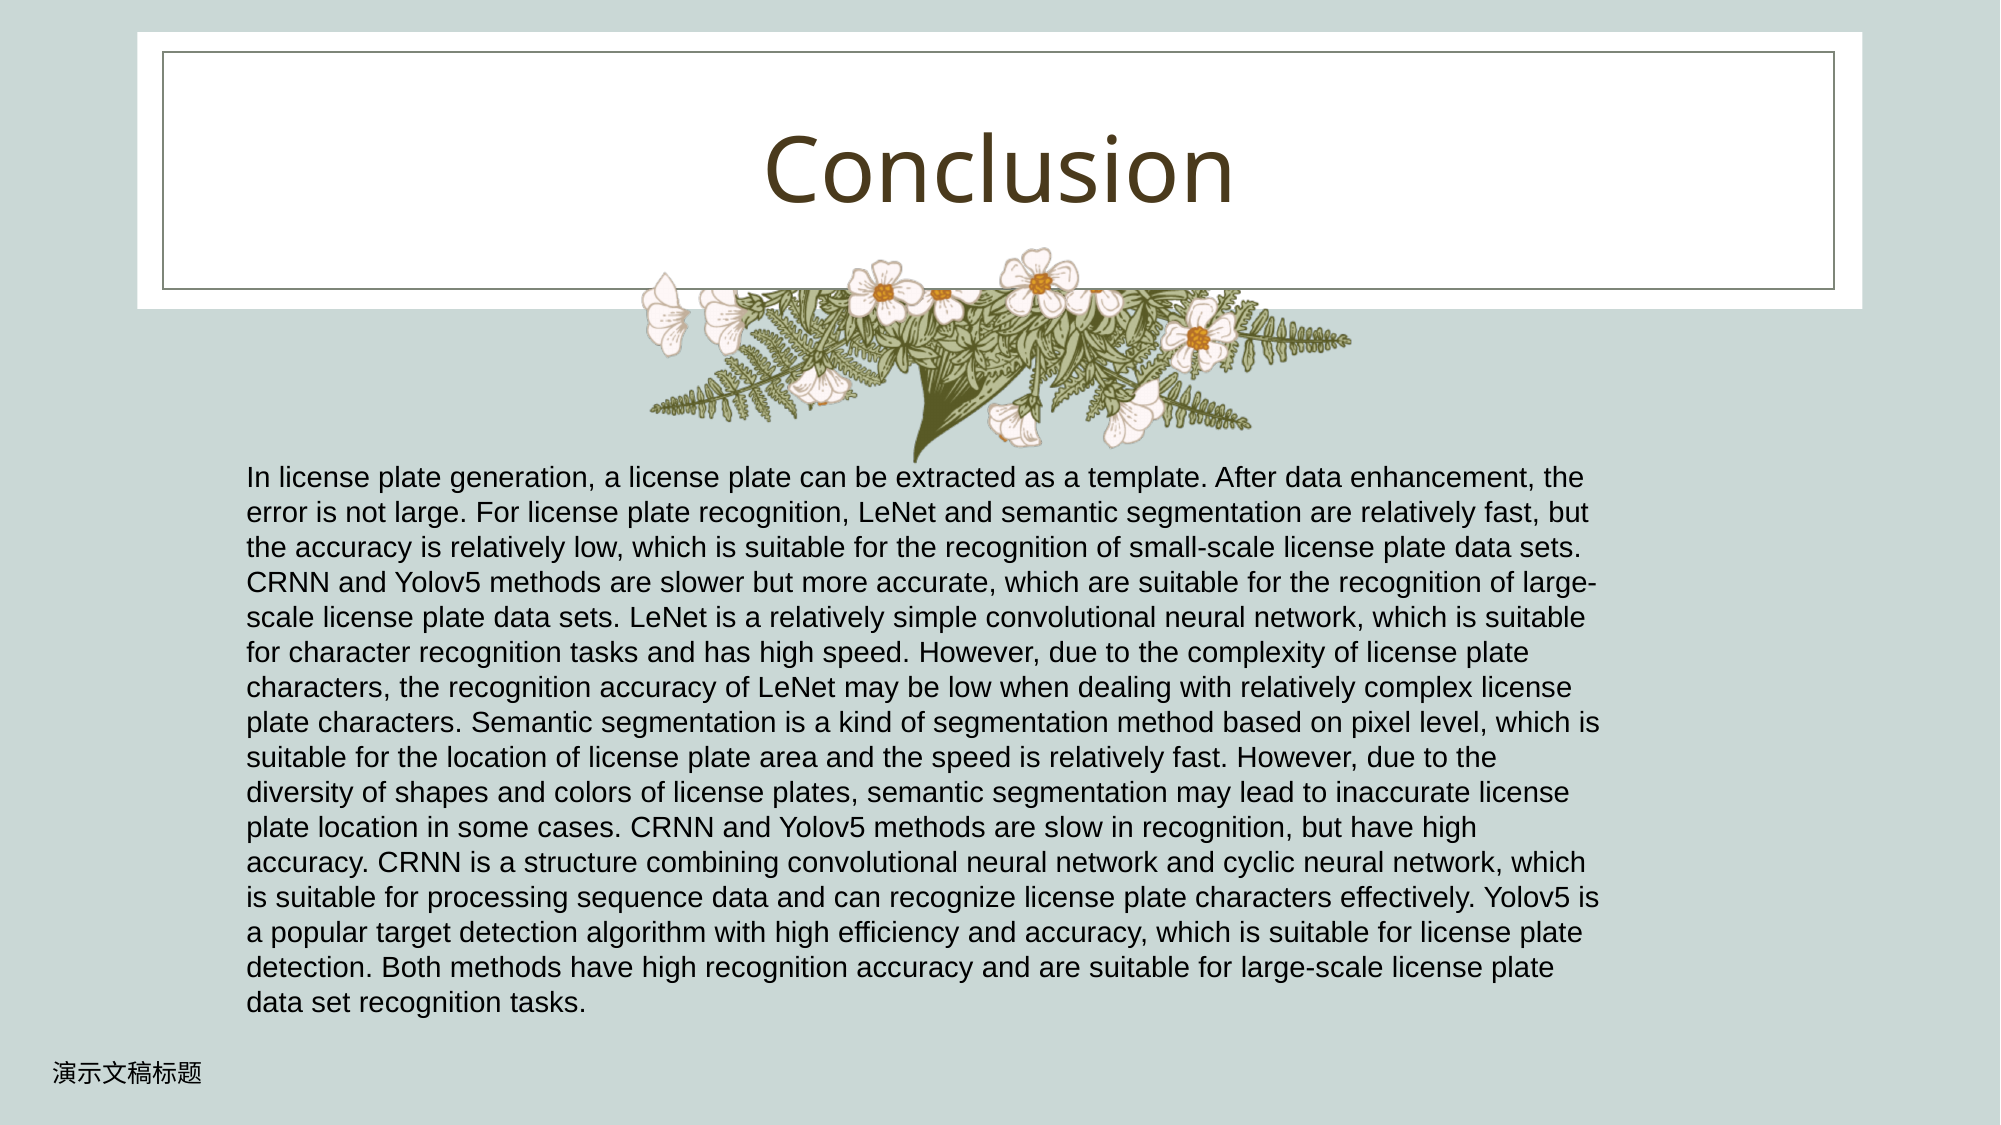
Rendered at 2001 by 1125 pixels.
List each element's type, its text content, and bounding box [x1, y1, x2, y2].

picture [635, 266, 1361, 451]
footer 演示文稿标题 [37, 1042, 713, 1103]
text_box In license plate generation, a license plate can be extracted as a template. After data enhancement, the error is not large. For license plate recognition, LeNet and semantic segmentation are relatively fast, but the accuracy is relatively low, which is suitable for the recognition of small-scale license plate data sets. CRNN and Yolov5 methods are slower but more accurate, which are suitable for the recognition of large-scale license plate data sets. LeNet is a relatively simple convolutional neural network, which is suitable for character recognition tasks and has high speed. However, due to the complexity of license plate characters, the recognition accuracy of LeNet may be low when dealing with relatively complex license plate characters. Semantic segmentation is a kind of segmentation method based on pixel level, which is suitable for the location of license plate area and the speed is relatively fast. However, due to the diversity of shapes and colors of license plates, semantic segmentation may lead to inaccurate license plate location in some cases. CRNN and Yolov5 methods are slow in recognition, but have high accuracy. CRNN is a structure combining convolutional neural network and cyclic neural network, which is suitable for processing sequence data and can recognize license plate characters effectively. Yolov5 is a popular target detection algorithm with high efficiency and accuracy, which is suitable for license plate detection. Both methods have high recognition accuracy and are suitable for large-scale license plate data set recognition tasks. [231, 451, 1618, 1071]
title Conclusion [137, 79, 1863, 266]
